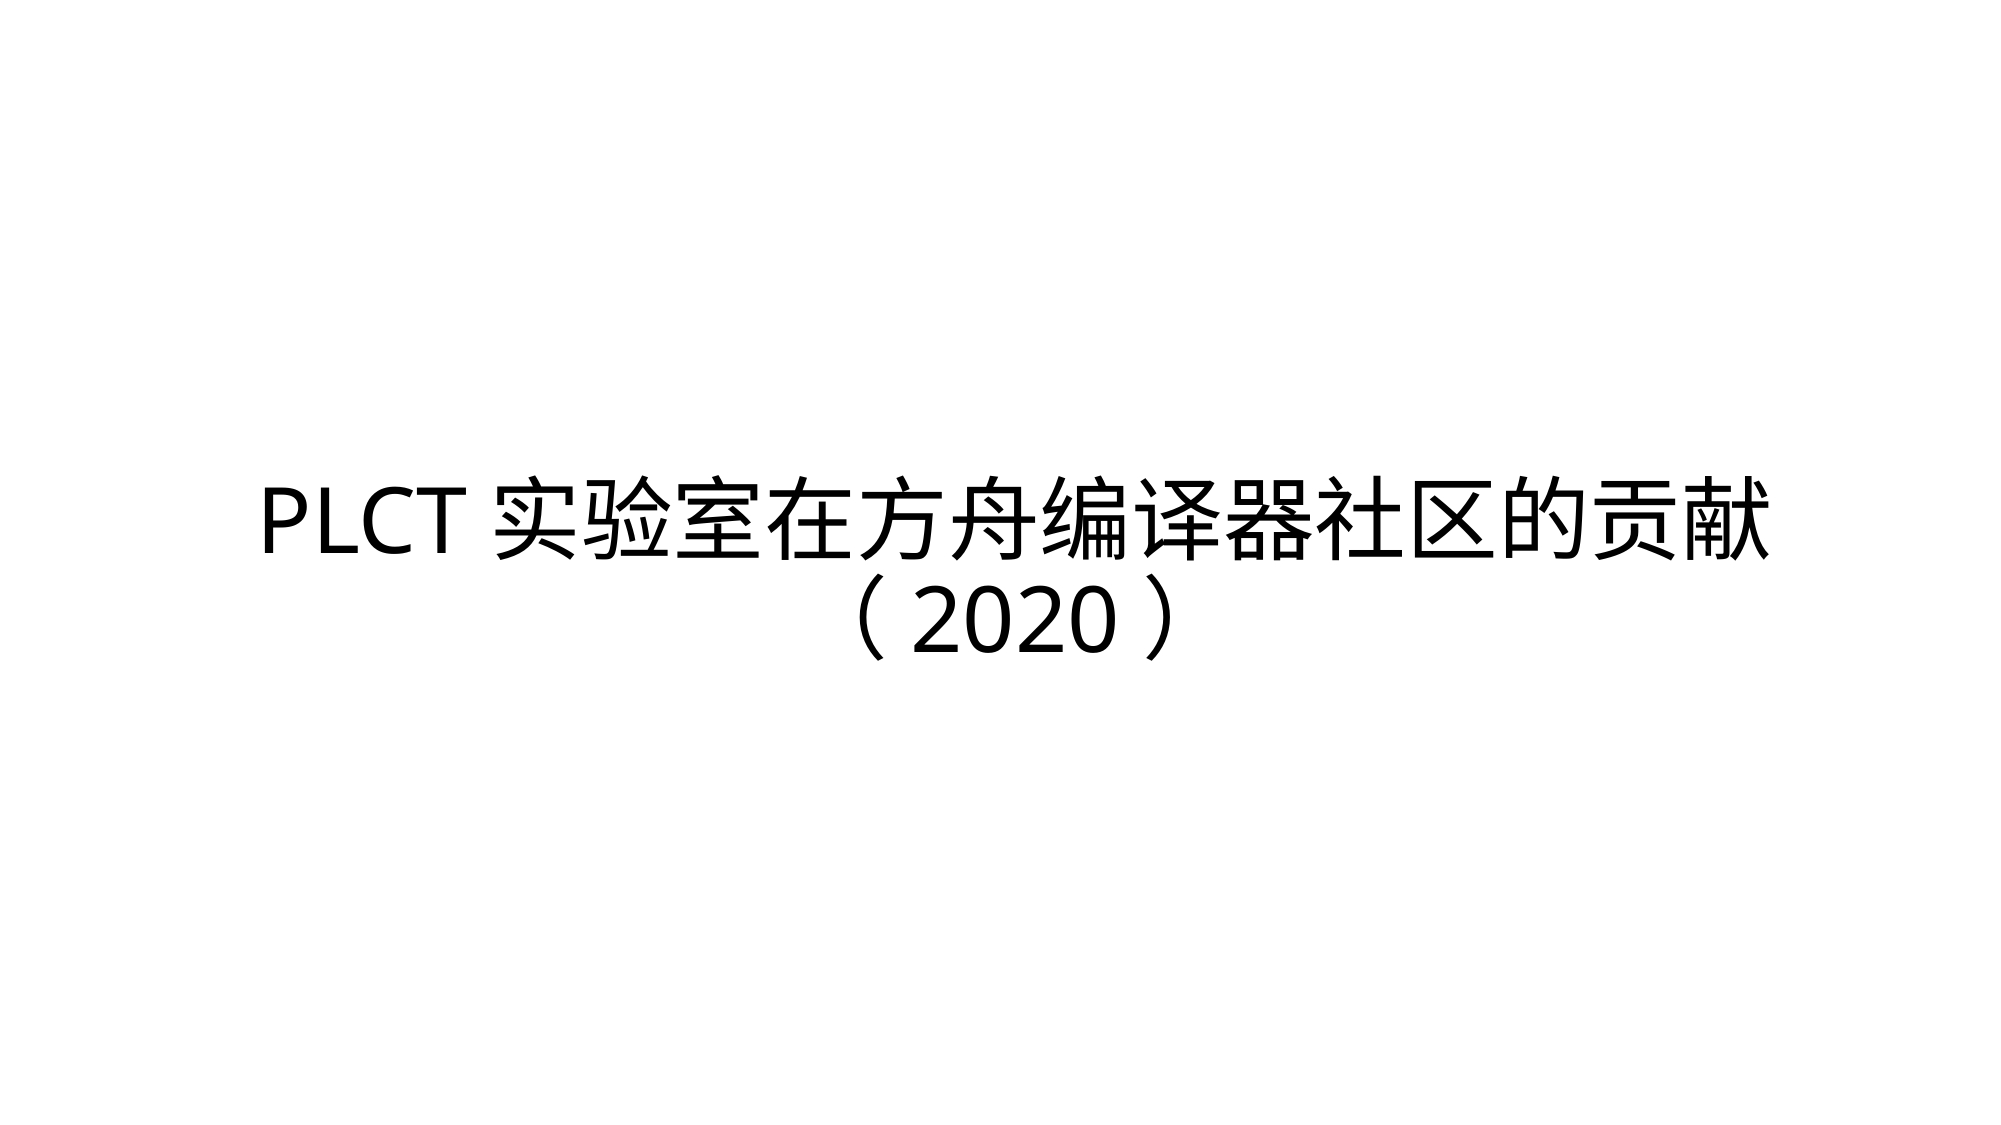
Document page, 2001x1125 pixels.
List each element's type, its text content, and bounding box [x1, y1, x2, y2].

title PLCT实验室在方舟编译器社区的贡献（2020） [152, 465, 1878, 683]
